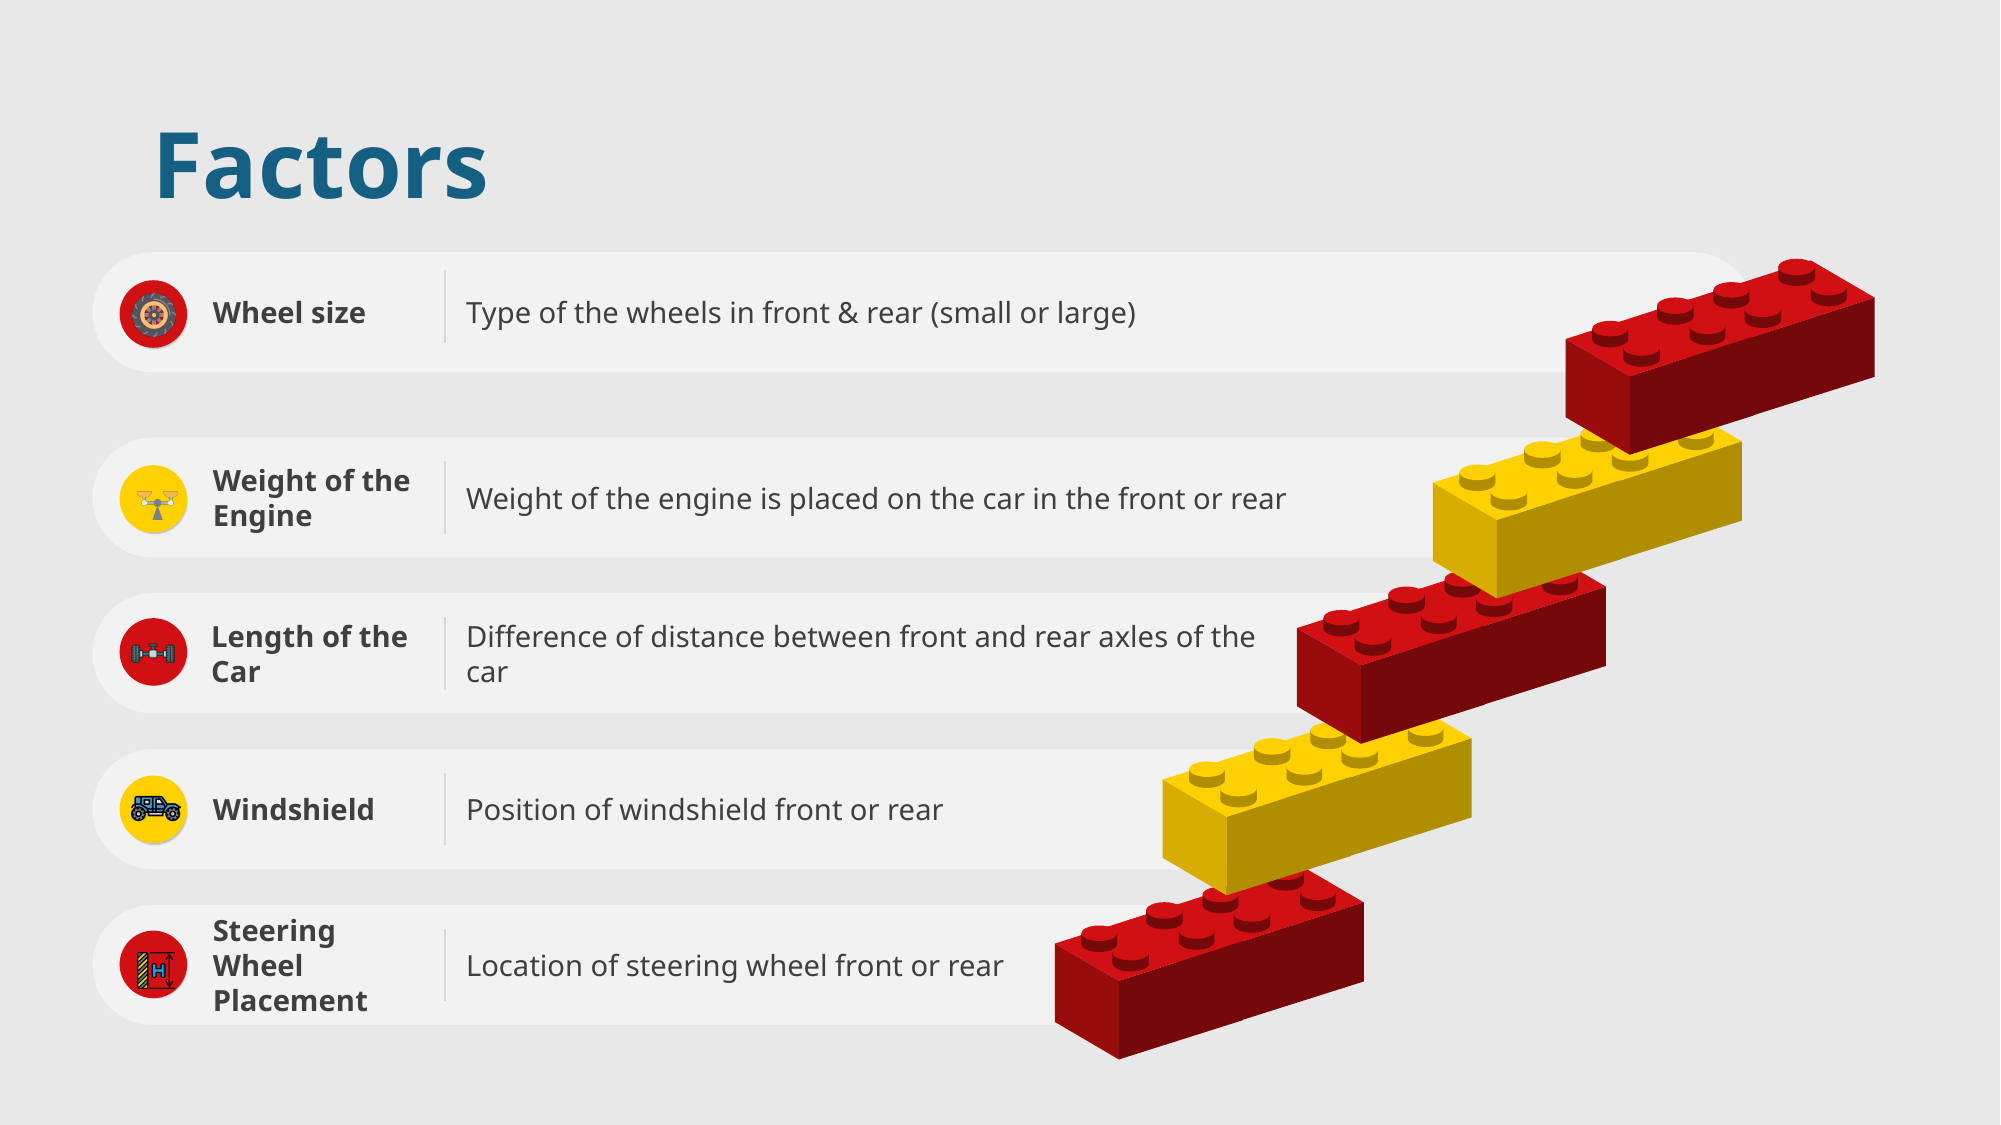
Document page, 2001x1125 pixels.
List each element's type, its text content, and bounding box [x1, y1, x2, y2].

text_box [92, 904, 1054, 1026]
text_box Wheel size [212, 270, 431, 355]
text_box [1162, 698, 1473, 896]
picture [131, 783, 181, 834]
picture [128, 628, 179, 679]
text_box [132, 775, 175, 783]
text_box [92, 593, 1296, 714]
title Factors [137, 59, 1863, 258]
text_box Windshield [212, 767, 431, 851]
text_box [119, 629, 128, 675]
text_box [119, 465, 188, 533]
text_box Type of the wheels in front & rear (small or large) [466, 270, 1518, 355]
text_box Weight of the Engine [212, 455, 431, 540]
text_box [179, 630, 188, 674]
text_box [119, 930, 188, 999]
text_box Location of steering wheel front or rear [466, 922, 1019, 1007]
text_box Steering Wheel Placement [212, 922, 431, 1007]
text_box [119, 280, 188, 348]
text_box [119, 784, 177, 844]
text_box [92, 437, 1432, 558]
picture [136, 951, 175, 990]
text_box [1054, 862, 1365, 1060]
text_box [1565, 258, 1876, 456]
text_box [133, 679, 174, 686]
text_box Position of windshield front or rear [466, 767, 1127, 851]
text_box Difference of distance between front and rear axles of the car [466, 611, 1261, 696]
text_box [1296, 547, 1607, 745]
picture [136, 484, 178, 527]
text_box Weight of the engine is placed on the car in the front or rear [466, 455, 1404, 540]
text_box [92, 252, 1720, 373]
text_box Length of the Car [211, 611, 429, 696]
text_box [92, 749, 1162, 870]
text_box [181, 790, 188, 829]
picture [131, 292, 176, 337]
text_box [1432, 401, 1743, 599]
text_box [129, 618, 178, 628]
